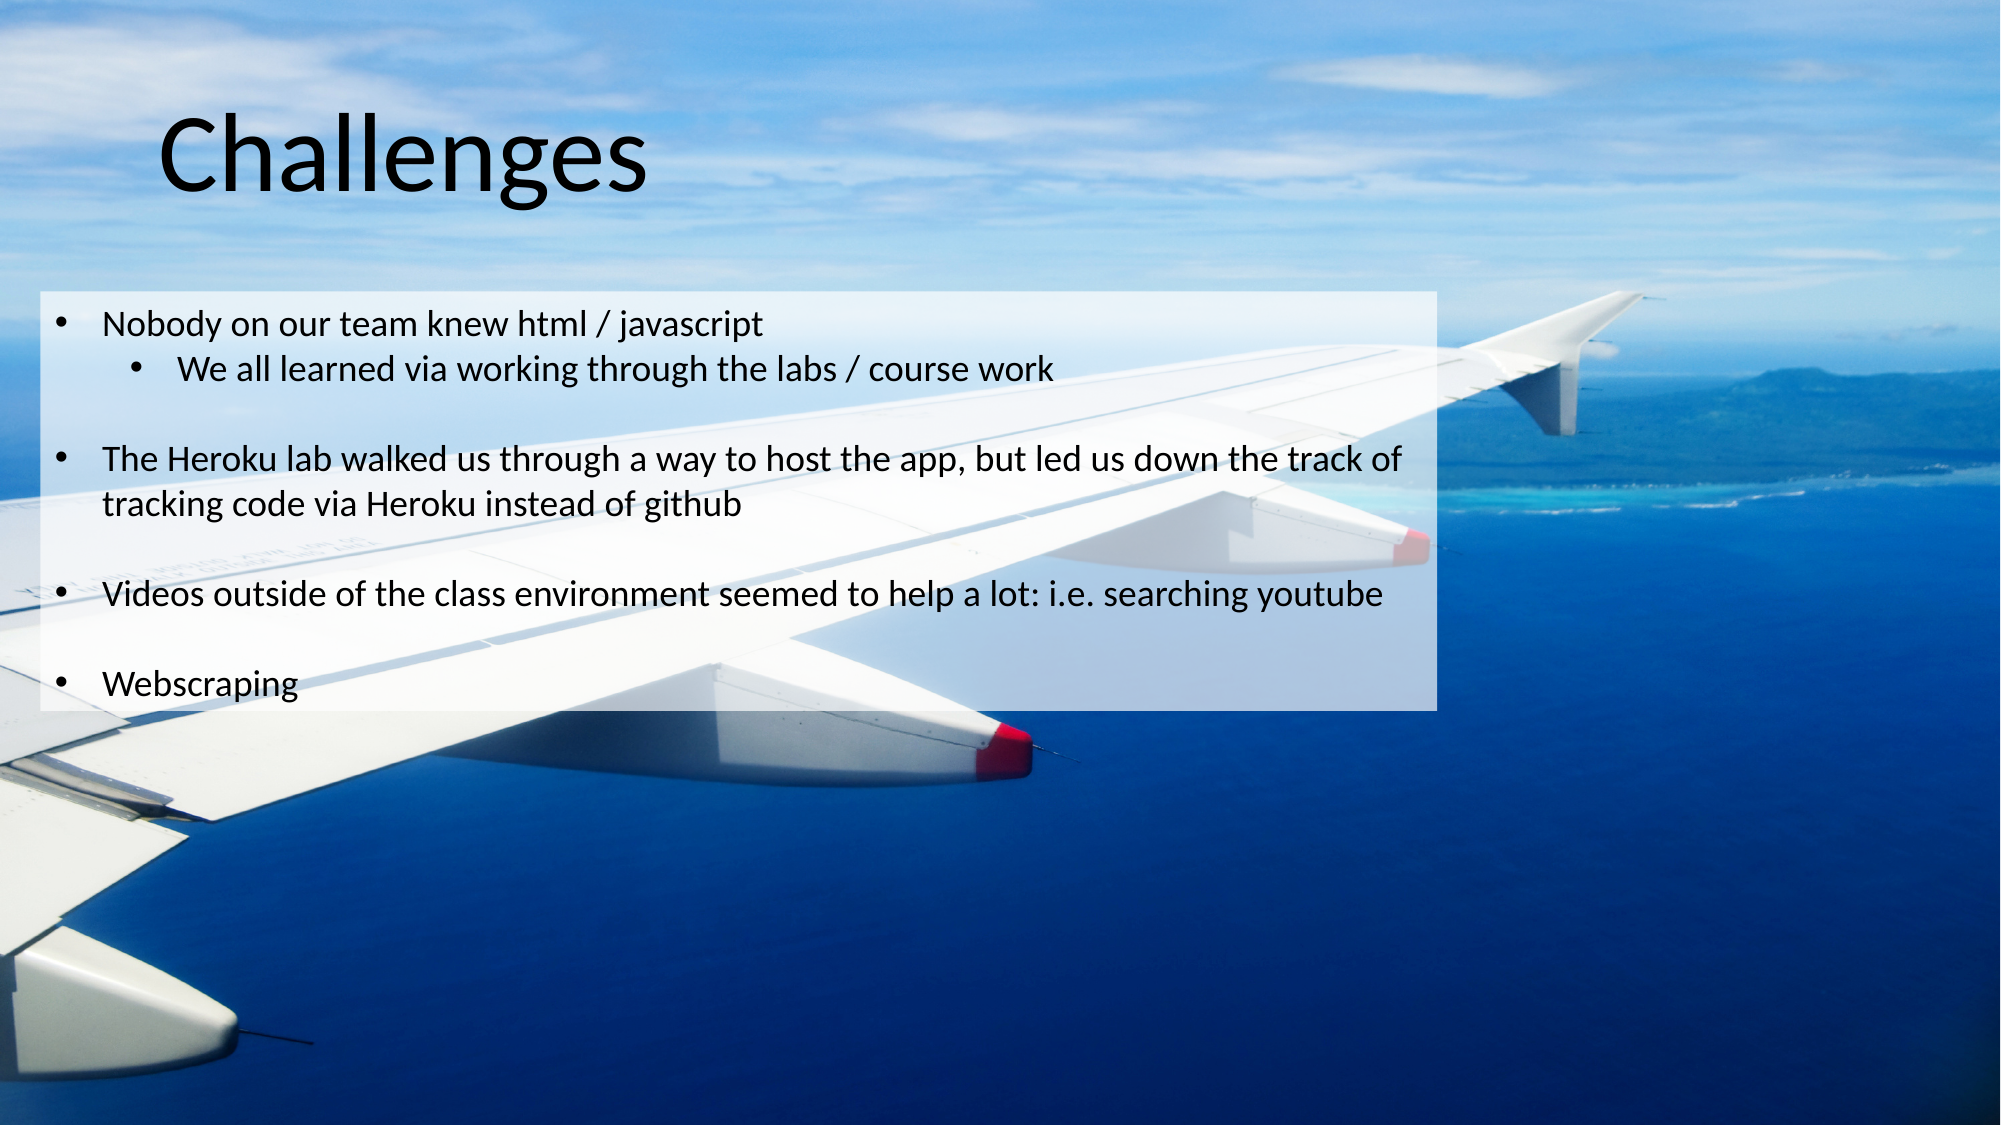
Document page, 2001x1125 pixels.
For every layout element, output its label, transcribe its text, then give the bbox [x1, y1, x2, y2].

text_box Challenges [143, 72, 666, 222]
picture [0, 0, 2001, 1125]
text_box Nobody on our team knew html / javascript We all learned via working through the labs / course work The Heroku lab walked us through a way to host the app, but led us down the track of tracking code via Heroku instead of github Videos outside of the class environment seemed to help a lot: i.e. searching youtube Webscraping [40, 291, 1438, 711]
